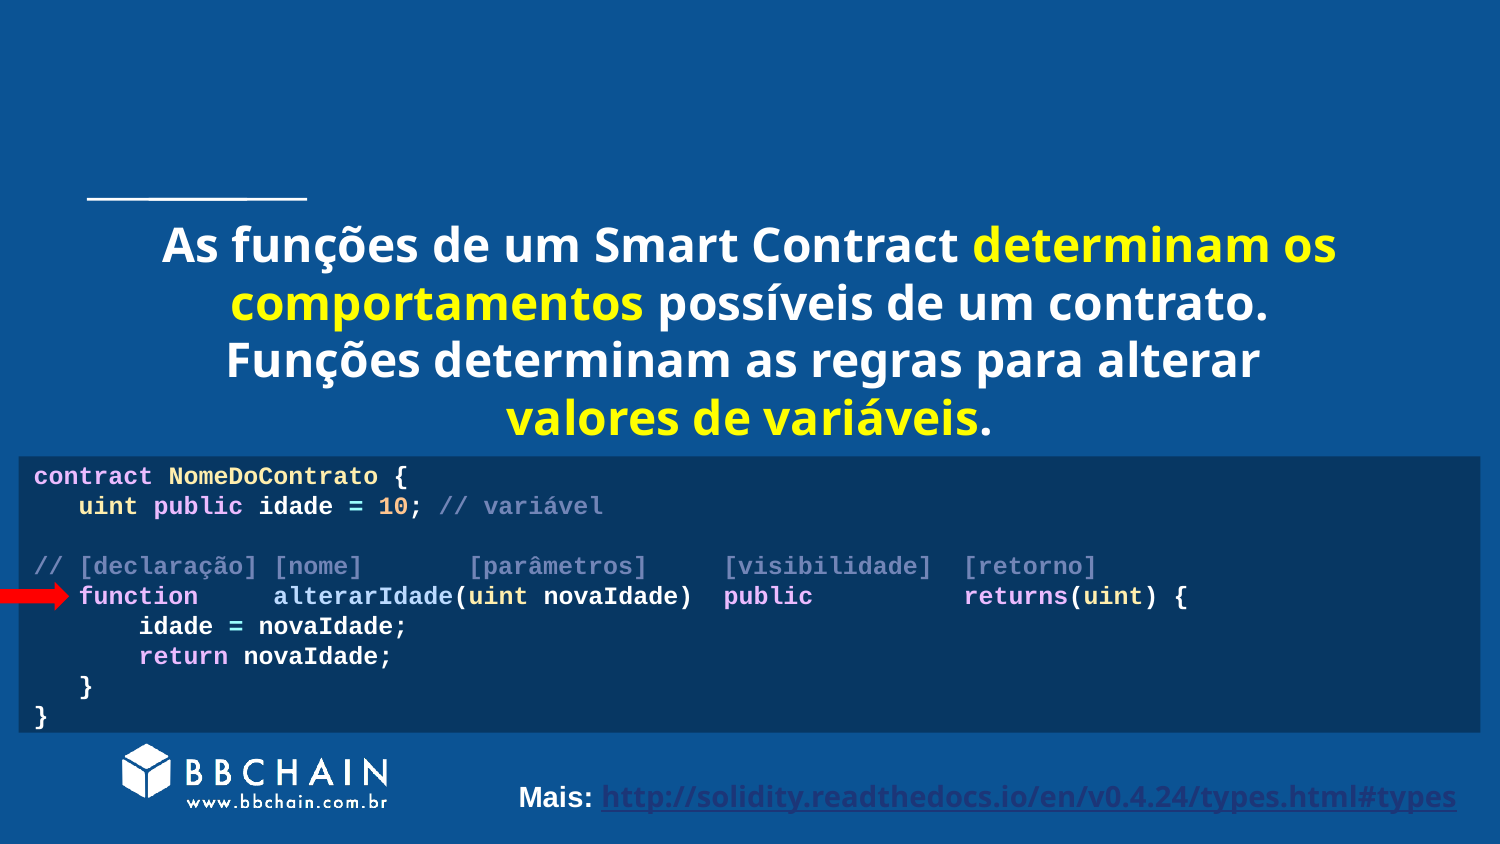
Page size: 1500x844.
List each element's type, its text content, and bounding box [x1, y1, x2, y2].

picture [122, 743, 387, 808]
text_box Mais: http://solidity.readthedocs.io/en/v0.4.24/types.html#types [411, 732, 1493, 844]
title As funções de um Smart Contract determinam os comportamentos possíveis de um contrato. Funções determinam as regras para alterar valores de variáveis. [119, 199, 1381, 351]
text_box [0, 581, 70, 611]
text_box contract NomeDoContrato { uint public idade = 10; // variável // [declaração] [nome] [parâmetros] [visibilidade] [retorno] function alterarIdade(uint novaIdade) public returns(uint) { idade = novaIdade; return novaIdade; } } [18, 456, 1481, 733]
